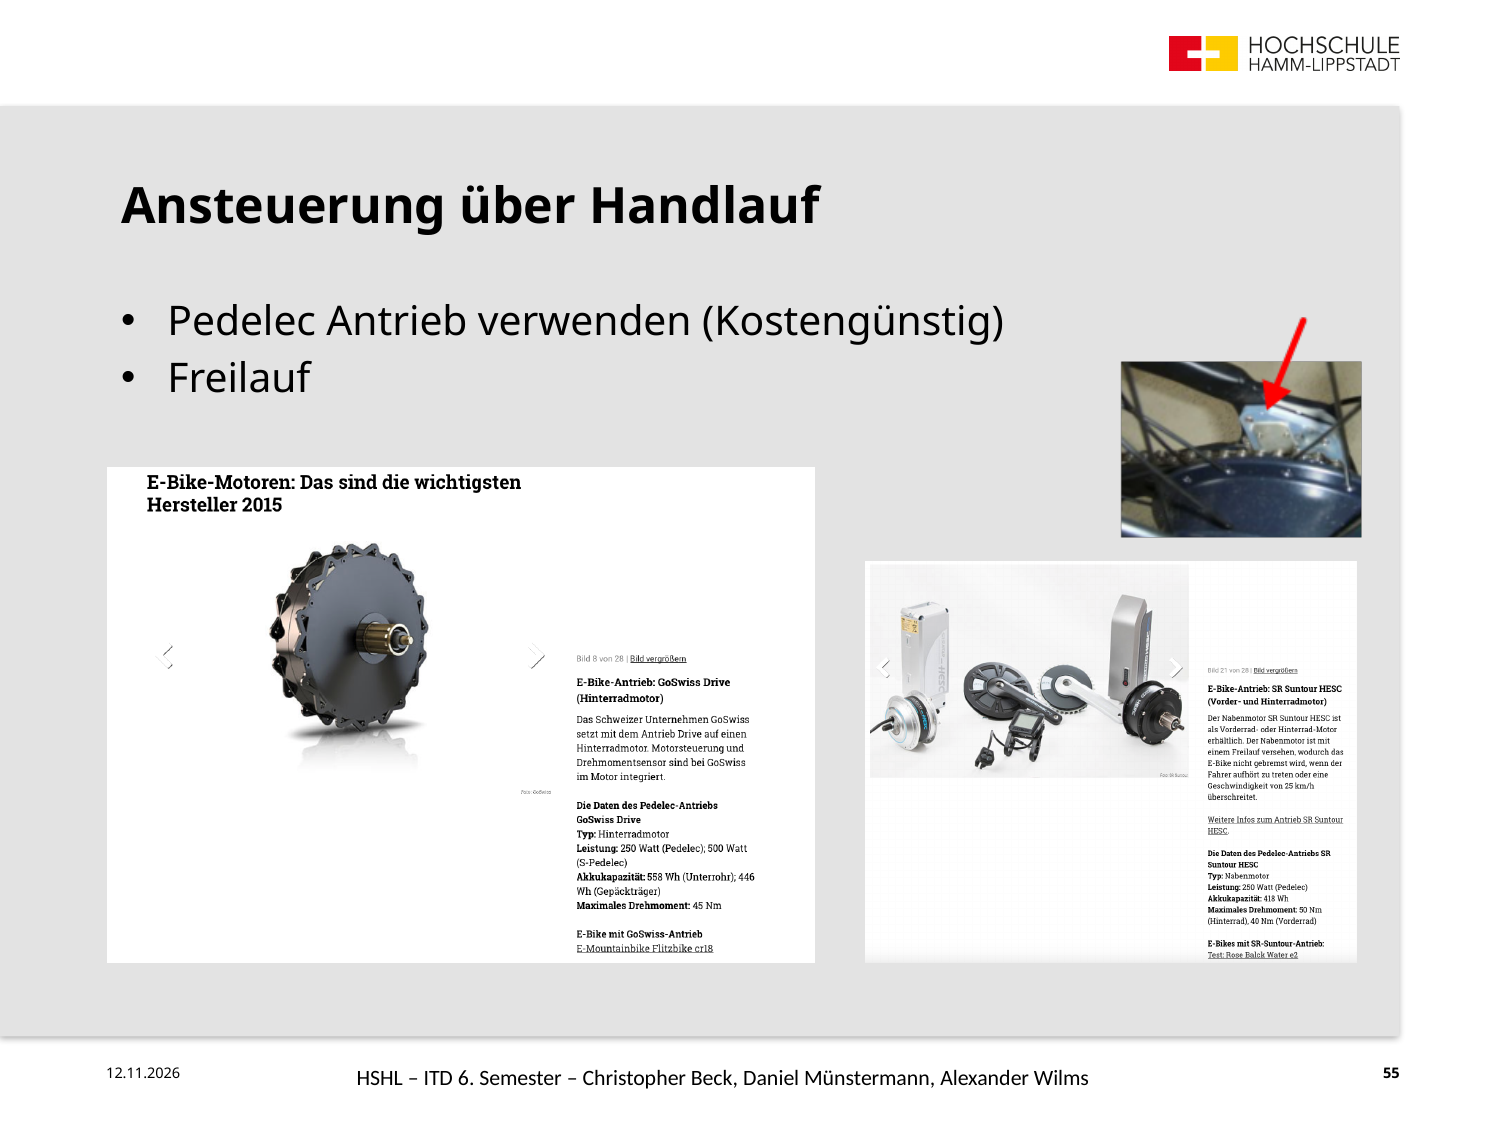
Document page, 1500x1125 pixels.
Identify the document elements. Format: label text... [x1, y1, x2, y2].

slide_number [106, 1065, 341, 1084]
picture [107, 467, 815, 964]
picture [865, 561, 1358, 964]
picture [1074, 221, 1500, 541]
list Pedelec Antrieb verwenden (Kostengünstig) Freilauf [106, 287, 1069, 411]
text_box HSHL – ITD 6. Semester – Christopher Beck, Daniel Münstermann, Alexander Wilms [341, 1055, 1105, 1097]
picture [1169, 36, 1400, 71]
text_box Ansteuerung über Handlauf [106, 125, 1340, 281]
slide_number 55 [1105, 1065, 1400, 1084]
